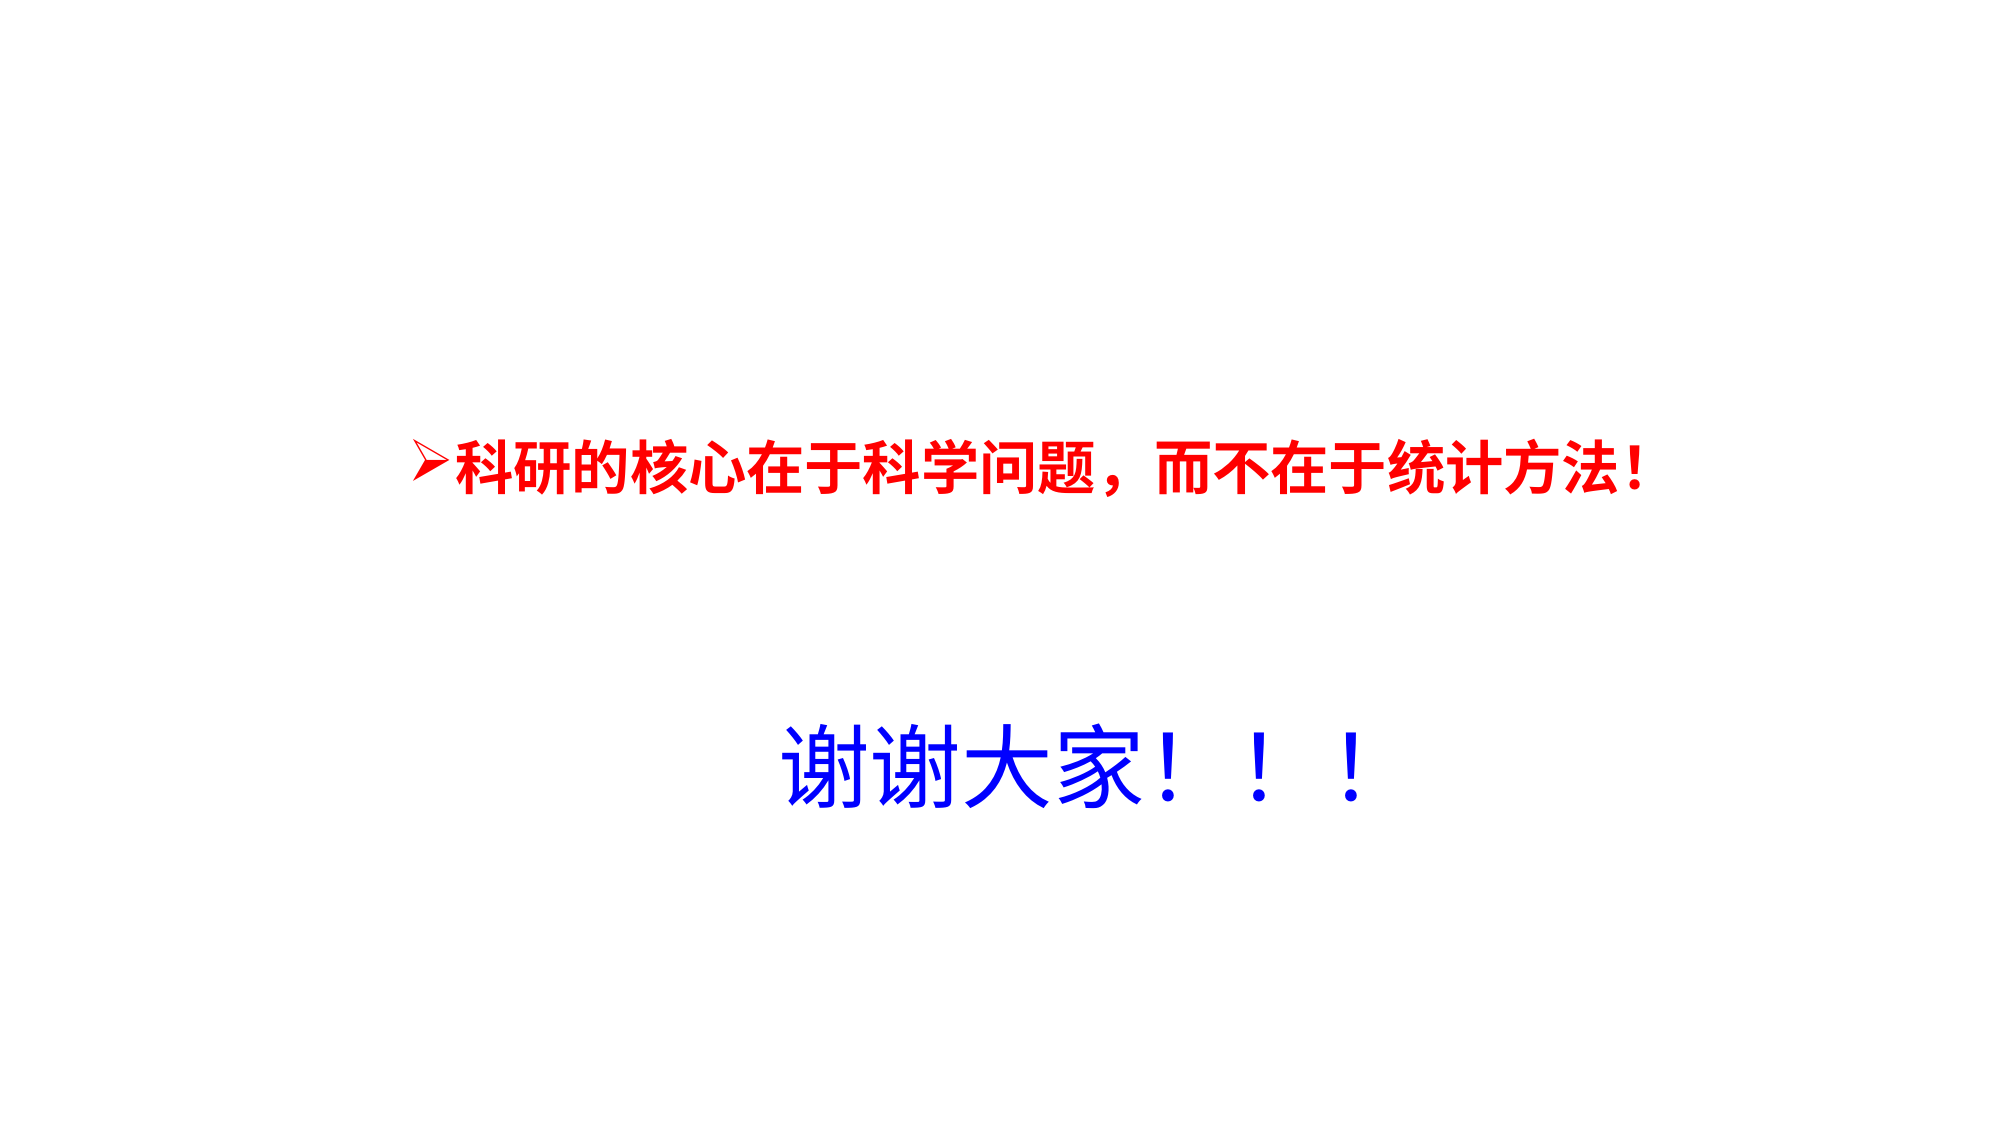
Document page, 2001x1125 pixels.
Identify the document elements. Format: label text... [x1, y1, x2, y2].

text_box 谢谢大家！！！ [236, 663, 1962, 881]
list 科研的核心在于科学问题，而不在于统计方法！ [393, 432, 1754, 540]
